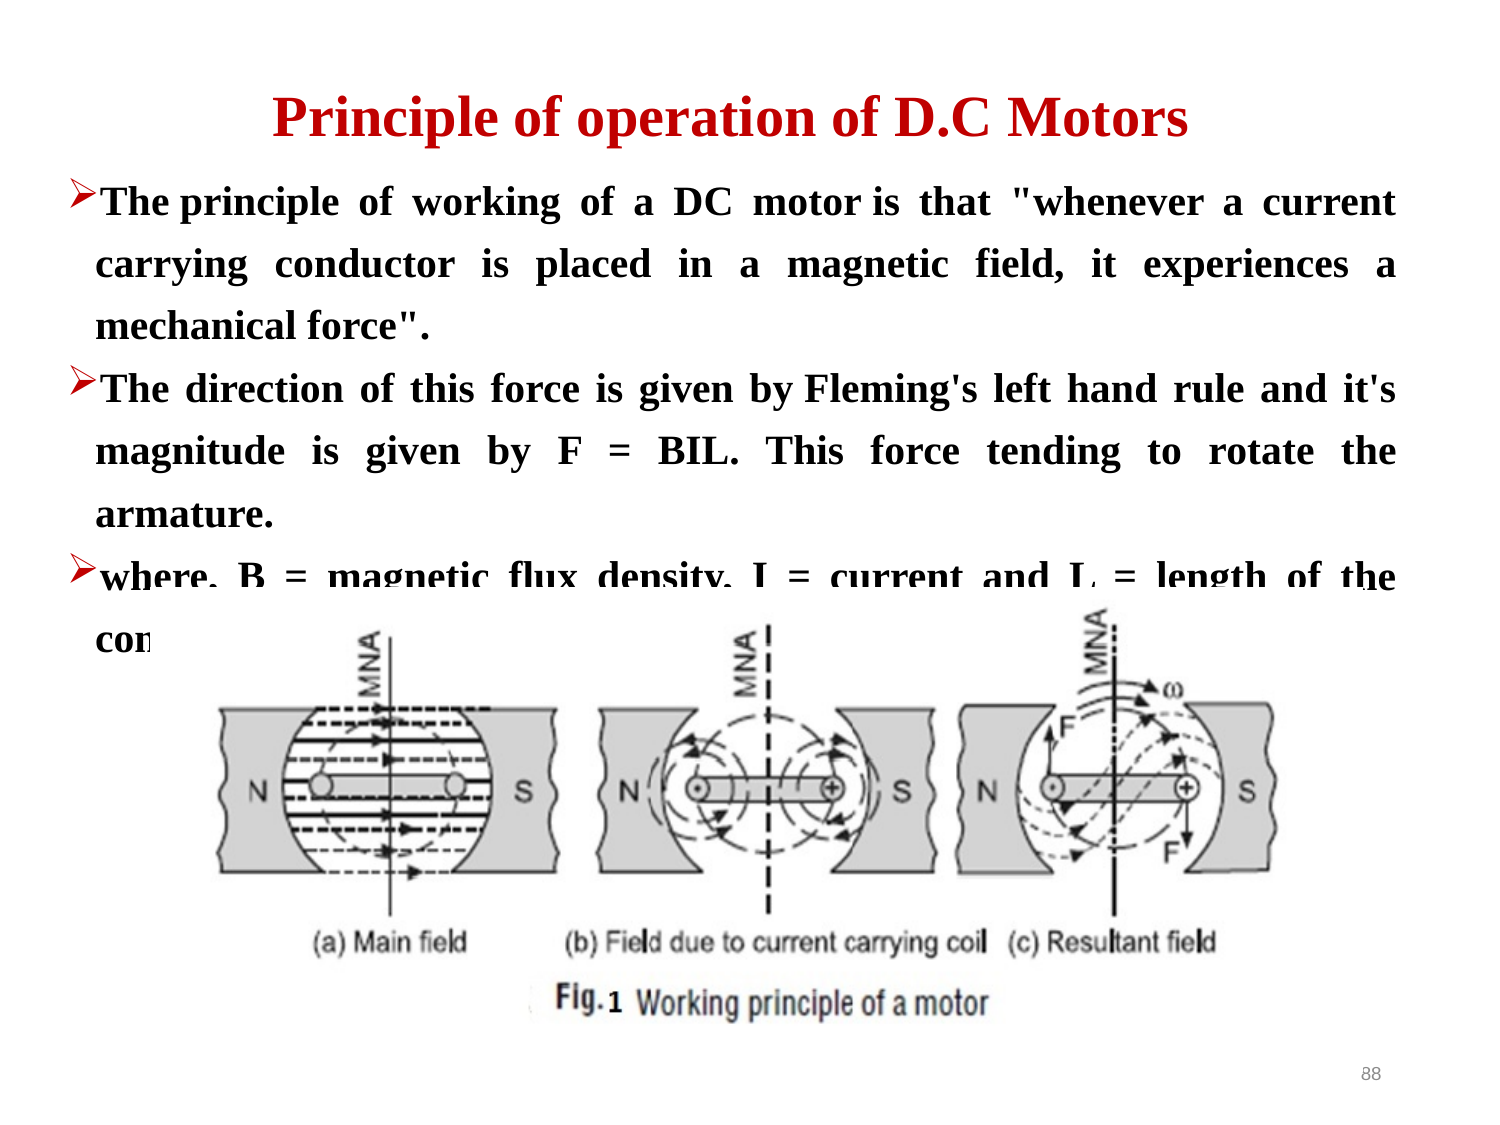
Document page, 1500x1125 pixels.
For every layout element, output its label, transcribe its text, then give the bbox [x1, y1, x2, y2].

slide_number 88 [1059, 1042, 1397, 1103]
list Principle of operation of D.C Motors The principle of working of a DC motor is that "whenever a current carrying conductor is placed in a magnetic field, it experiences a mechanical force". The direction of this force is given by Fleming's left hand rule and it's magnitude is given by F = BIL. This force tending to rotate the armature. where, B = magnetic flux density, I = current and L = length of the conductor within the magnetic field. [50, 50, 1413, 875]
picture [149, 587, 1363, 1072]
